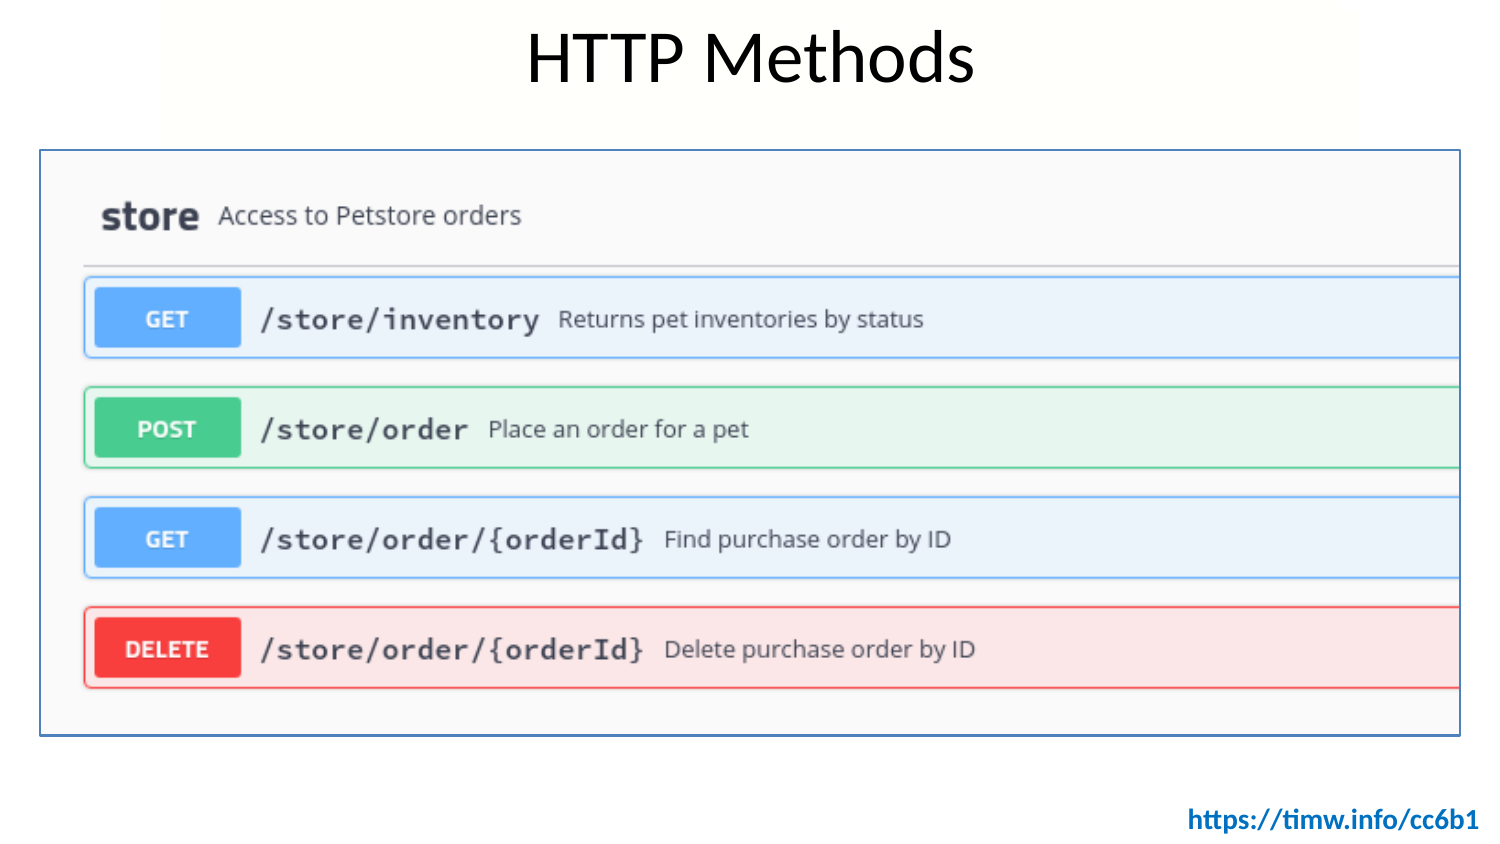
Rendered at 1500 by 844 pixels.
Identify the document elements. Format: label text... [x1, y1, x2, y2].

picture [40, 150, 1460, 735]
picture [160, 0, 1362, 149]
text_box https://timw.info/cc6b1 [1172, 793, 1500, 843]
